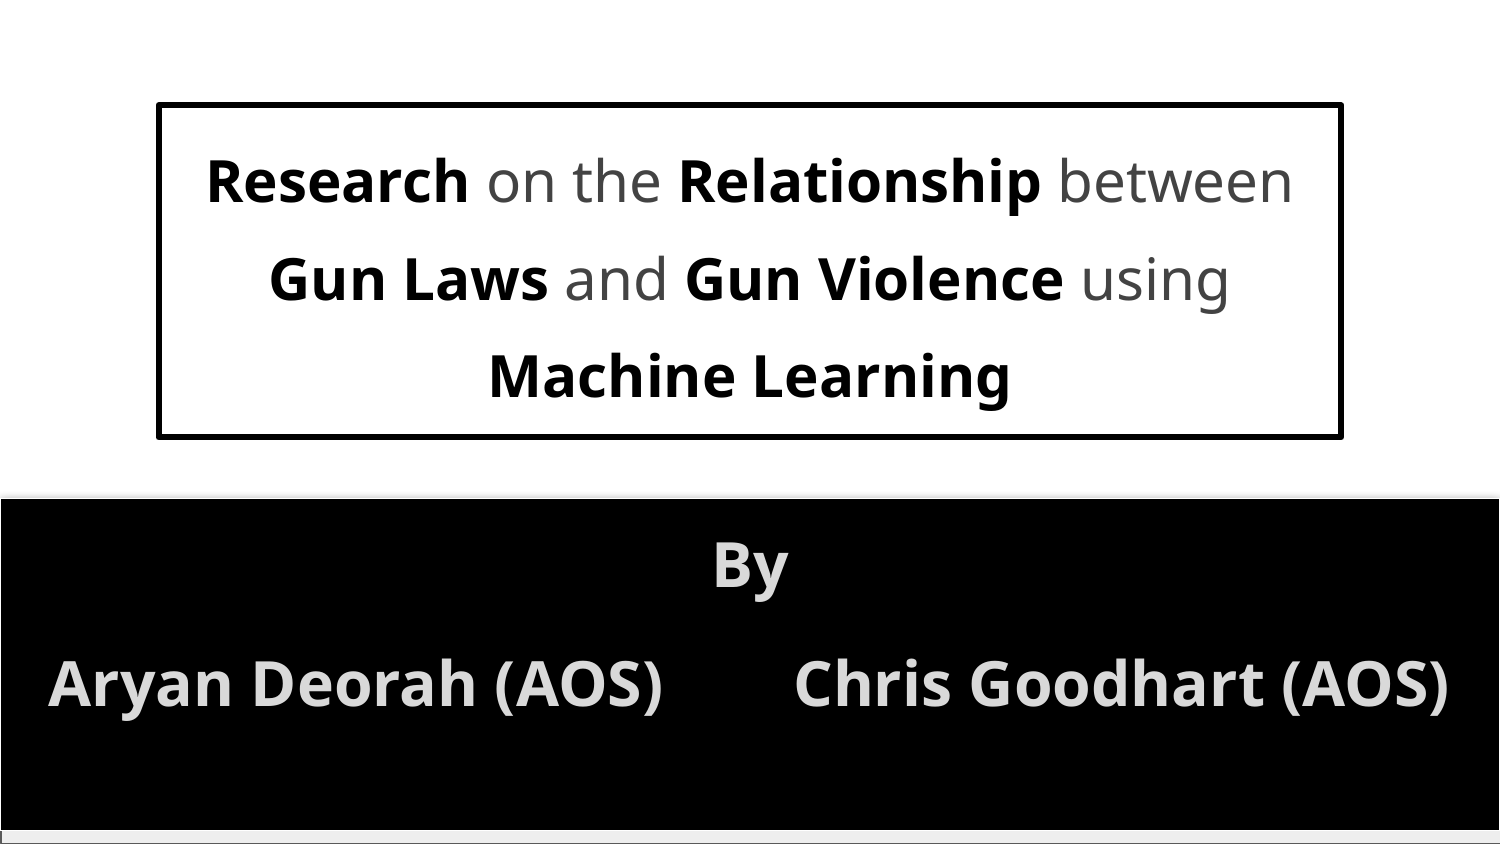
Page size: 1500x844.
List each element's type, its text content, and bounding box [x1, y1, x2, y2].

subtitle By Aryan Deorah (AOS) Chris Goodhart (AOS) [0, 498, 1500, 831]
text_box [1, 831, 1500, 844]
text_box Research on the Relationship between Gun Laws and Gun Violence using Machine Learning [158, 105, 1342, 438]
